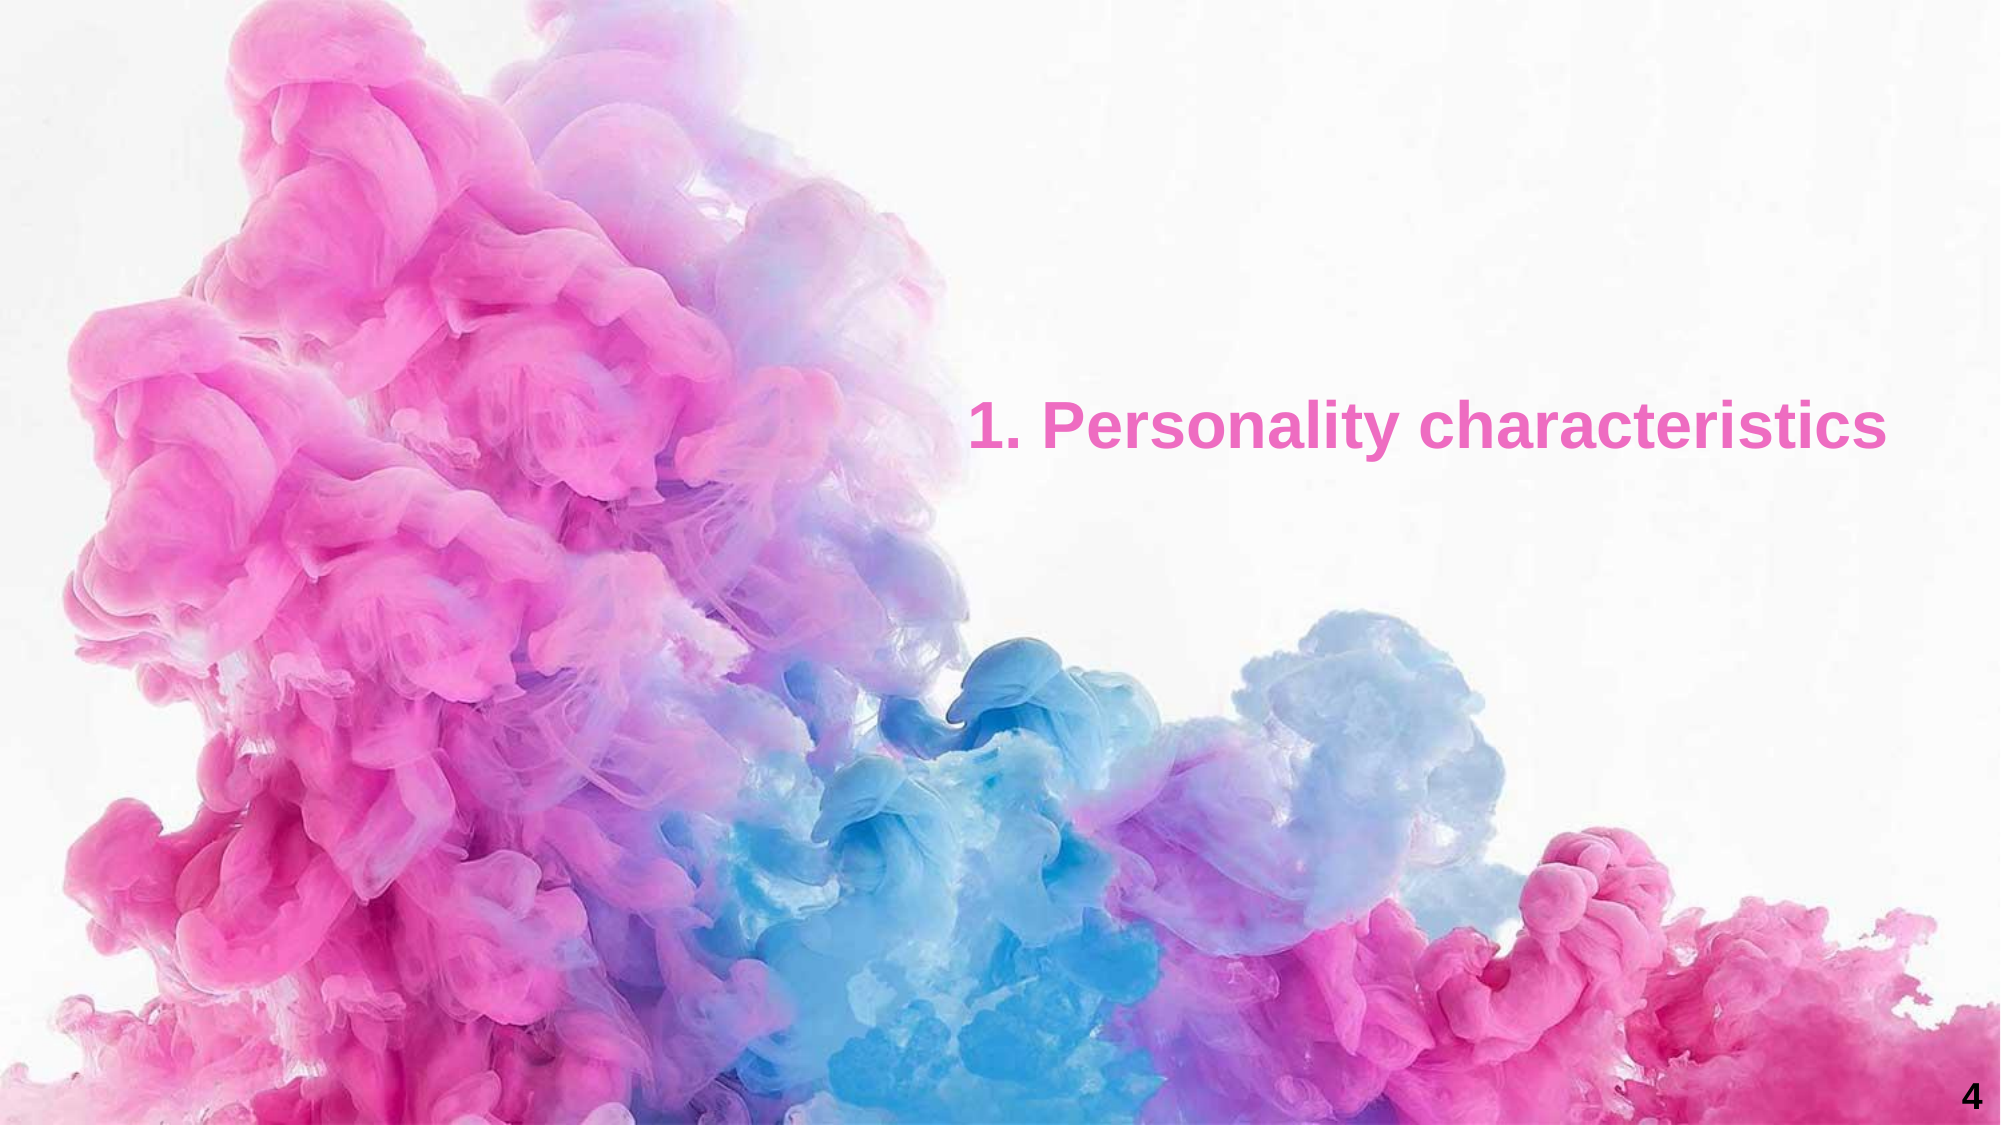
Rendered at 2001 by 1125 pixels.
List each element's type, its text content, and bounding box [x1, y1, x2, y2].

text_box 1. Personality characteristics [952, 374, 2000, 470]
text_box 4 [1944, 1064, 2000, 1125]
picture [0, 0, 2001, 1125]
